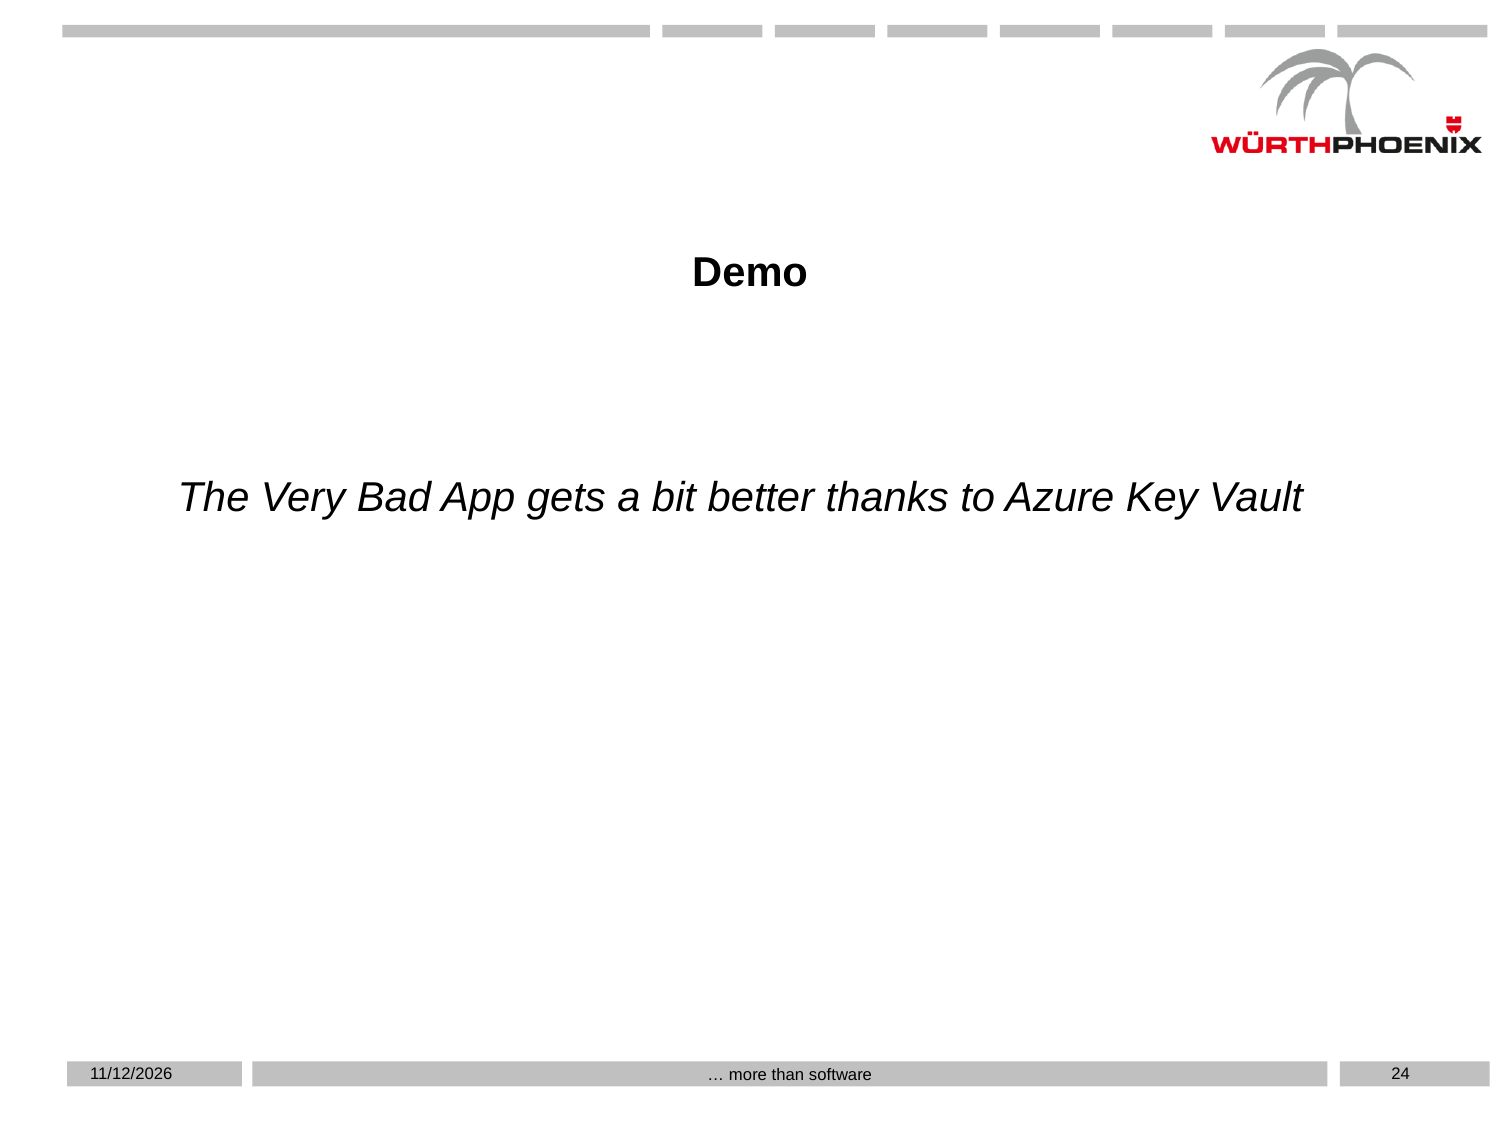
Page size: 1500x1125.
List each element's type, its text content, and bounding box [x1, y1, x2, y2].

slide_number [75, 1042, 425, 1103]
subtitle Demo [75, 237, 1425, 313]
slide_number 24 [1074, 1042, 1425, 1103]
list The Very Bad App gets a bit better thanks to Azure Key Vault [162, 462, 1338, 563]
picture [1211, 49, 1482, 153]
